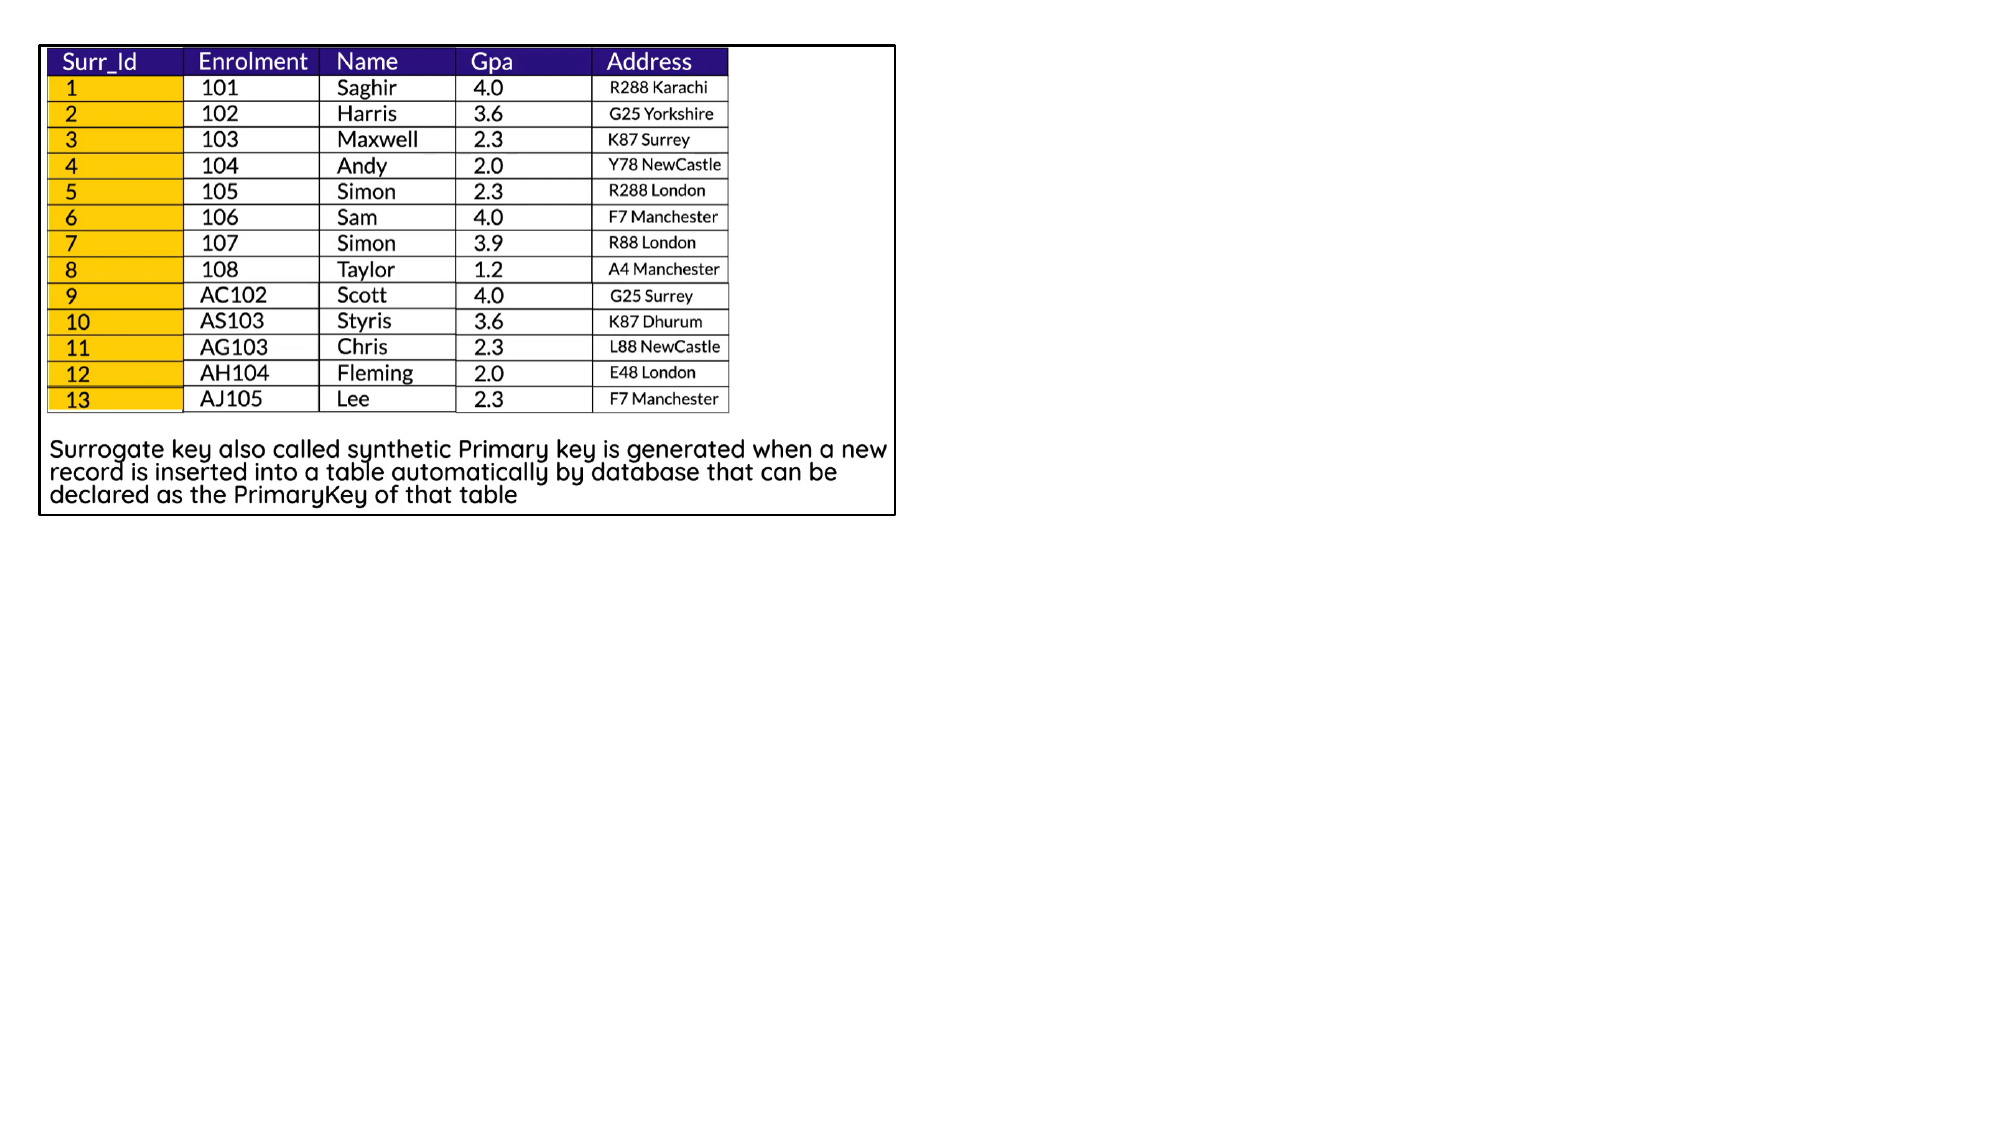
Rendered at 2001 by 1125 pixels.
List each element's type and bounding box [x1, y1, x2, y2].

picture [41, 46, 894, 514]
